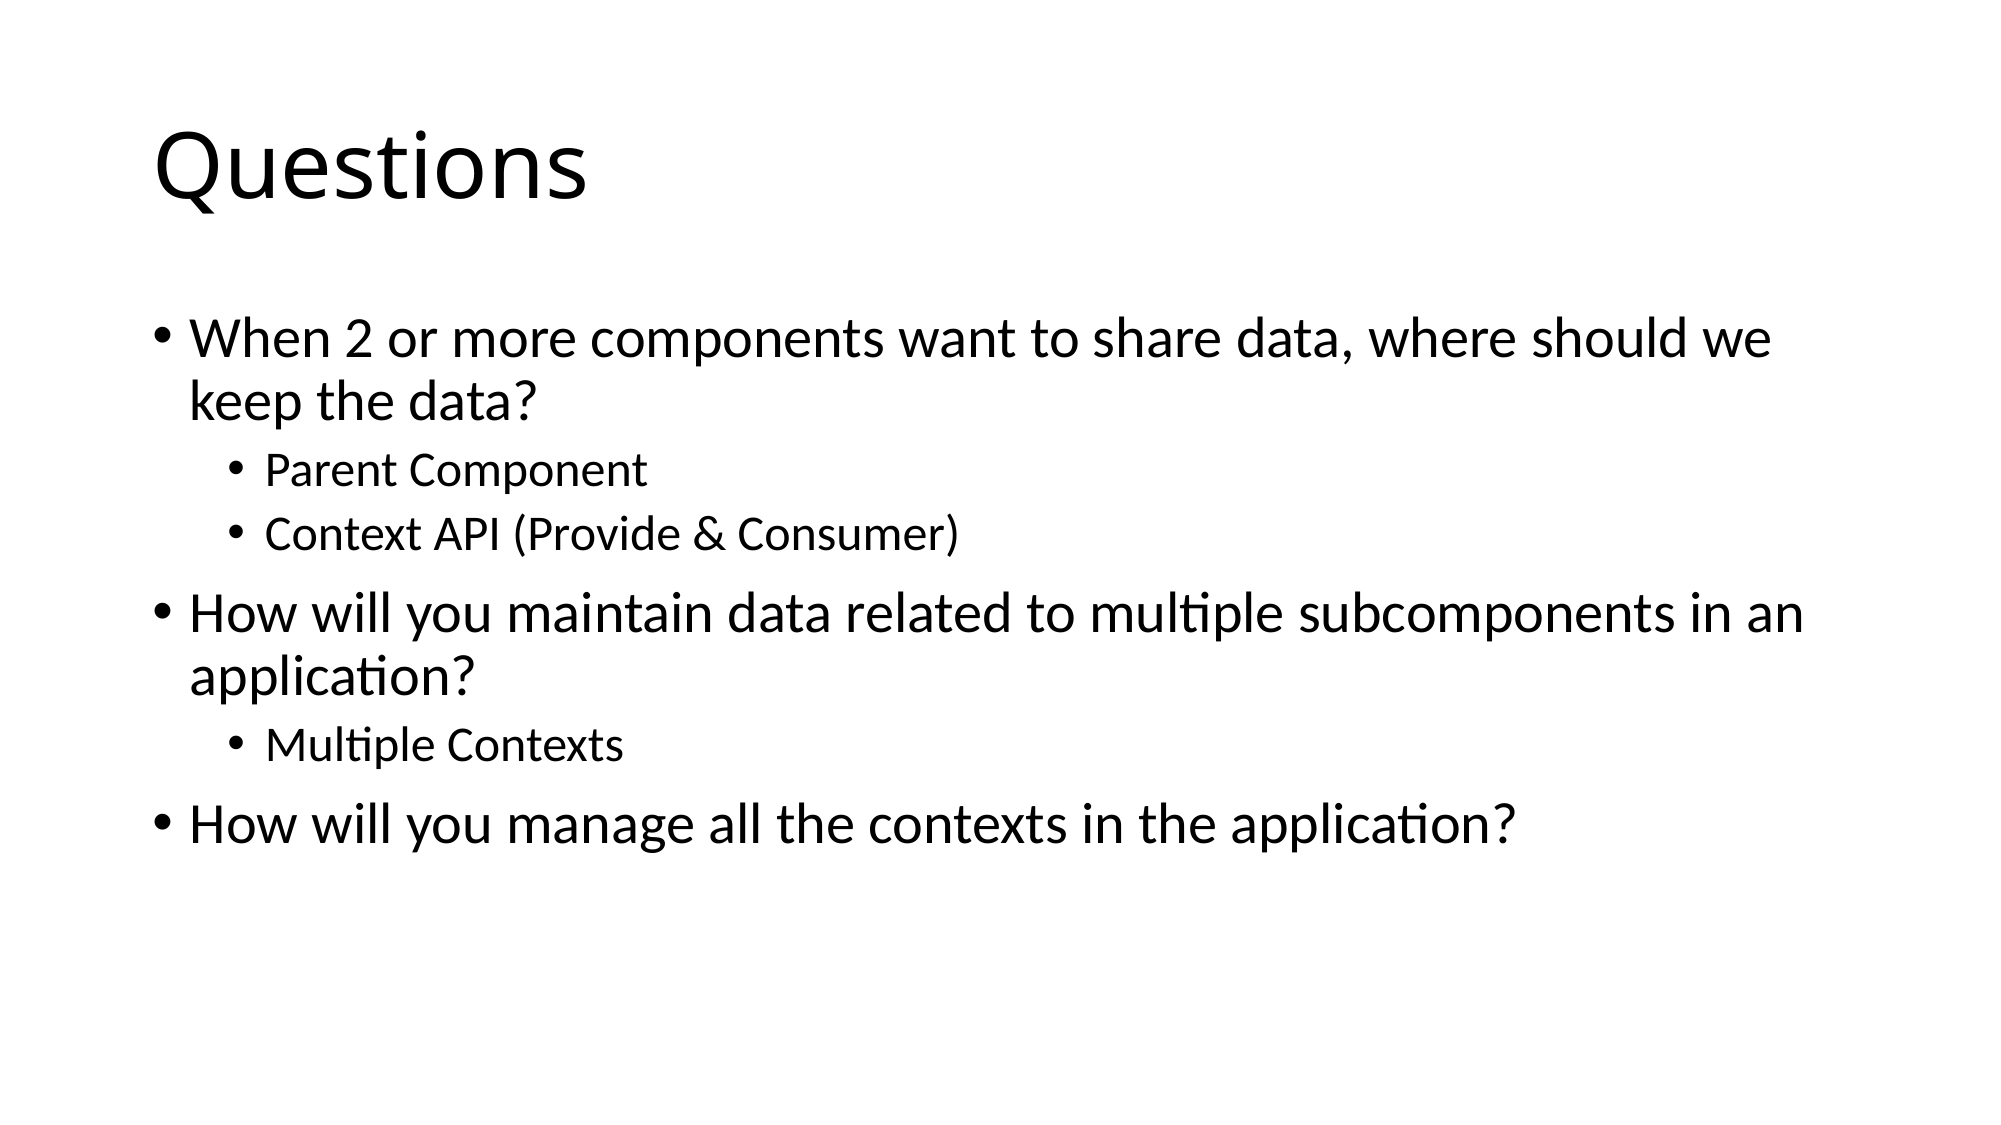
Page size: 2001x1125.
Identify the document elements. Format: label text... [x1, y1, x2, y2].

list When 2 or more components want to share data, where should we keep the data? Parent Component Context API (Provide & Consumer) How will you maintain data related to multiple subcomponents in an application? Multiple Contexts How will you manage all the contexts in the application? [137, 299, 1863, 1014]
title Questions [137, 59, 1863, 278]
